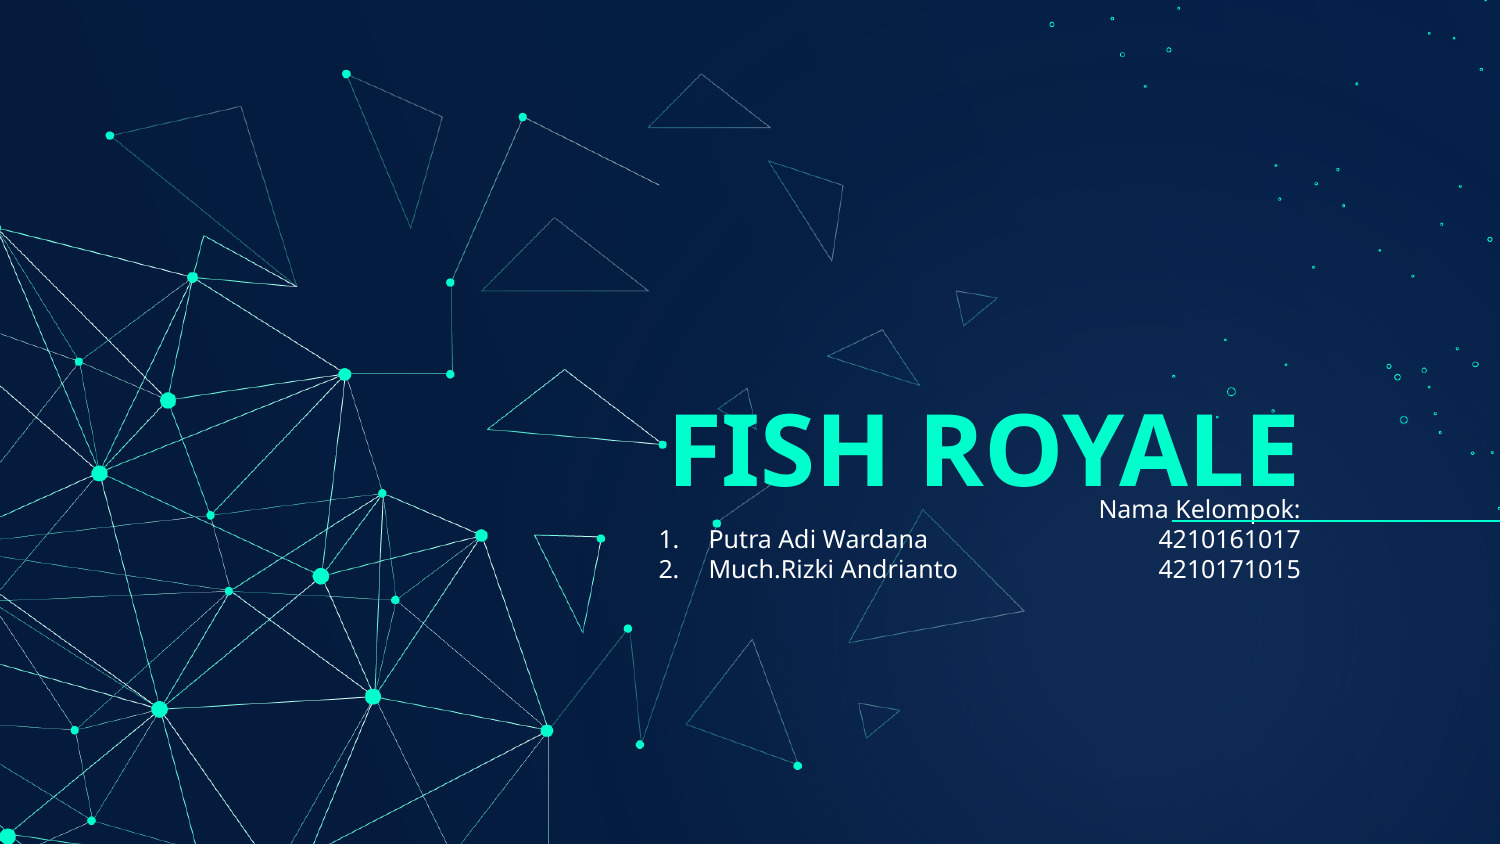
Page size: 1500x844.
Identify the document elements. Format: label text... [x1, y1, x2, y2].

subtitle Nama Kelompok: Putra Adi Wardana 4210161017 Much.Rizki Andrianto 4210171015 [602, 521, 1316, 599]
picture [0, 0, 1500, 844]
title FISH ROYALE [186, 228, 1317, 521]
